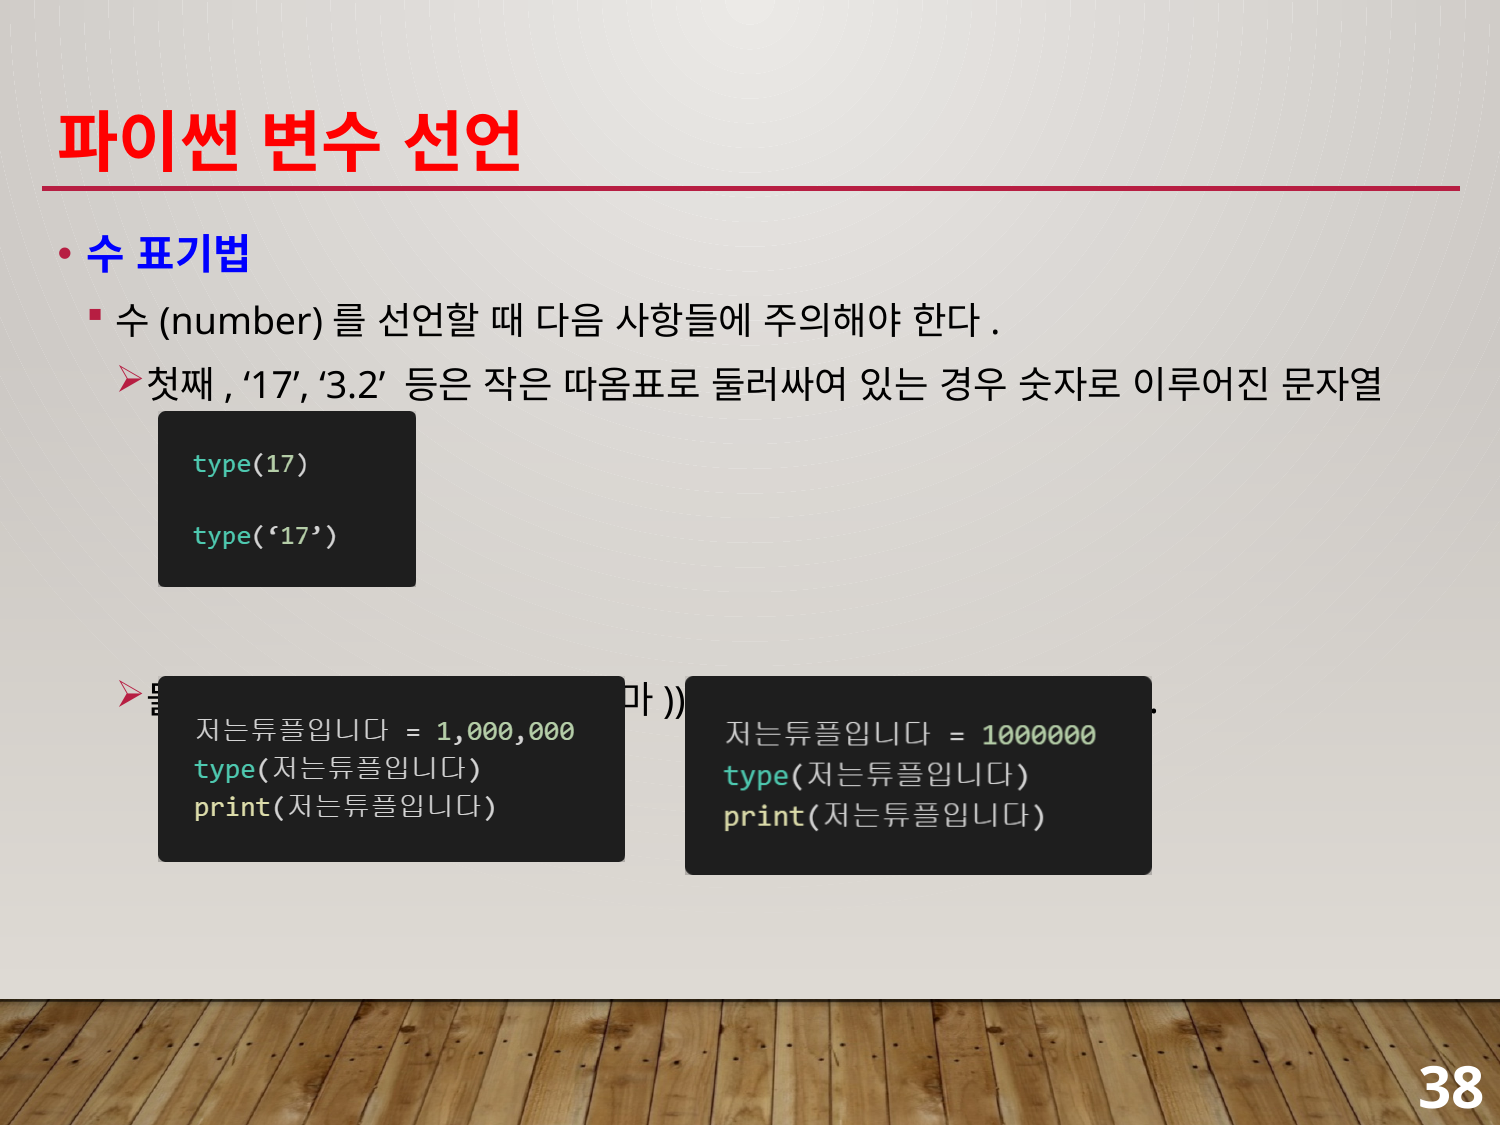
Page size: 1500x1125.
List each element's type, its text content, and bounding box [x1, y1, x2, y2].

title 파이썬 변수 선언 [42, 16, 1461, 189]
picture [0, 999, 1500, 1125]
picture [685, 675, 1153, 875]
picture [158, 410, 416, 587]
picture [158, 675, 626, 862]
list 수 표기법 수(number)를 선언할 때 다음 사항들에 주의해야 한다. 첫째, ‘17’, ‘3.2’ 등은 작은 따옴표로 둘러싸여 있는 경우 숫자로 이루어진 문자열 둘째, 수를 선언시 쉼표( , (콤마))를 사용하면 다르게 선언된다. [42, 210, 1461, 993]
